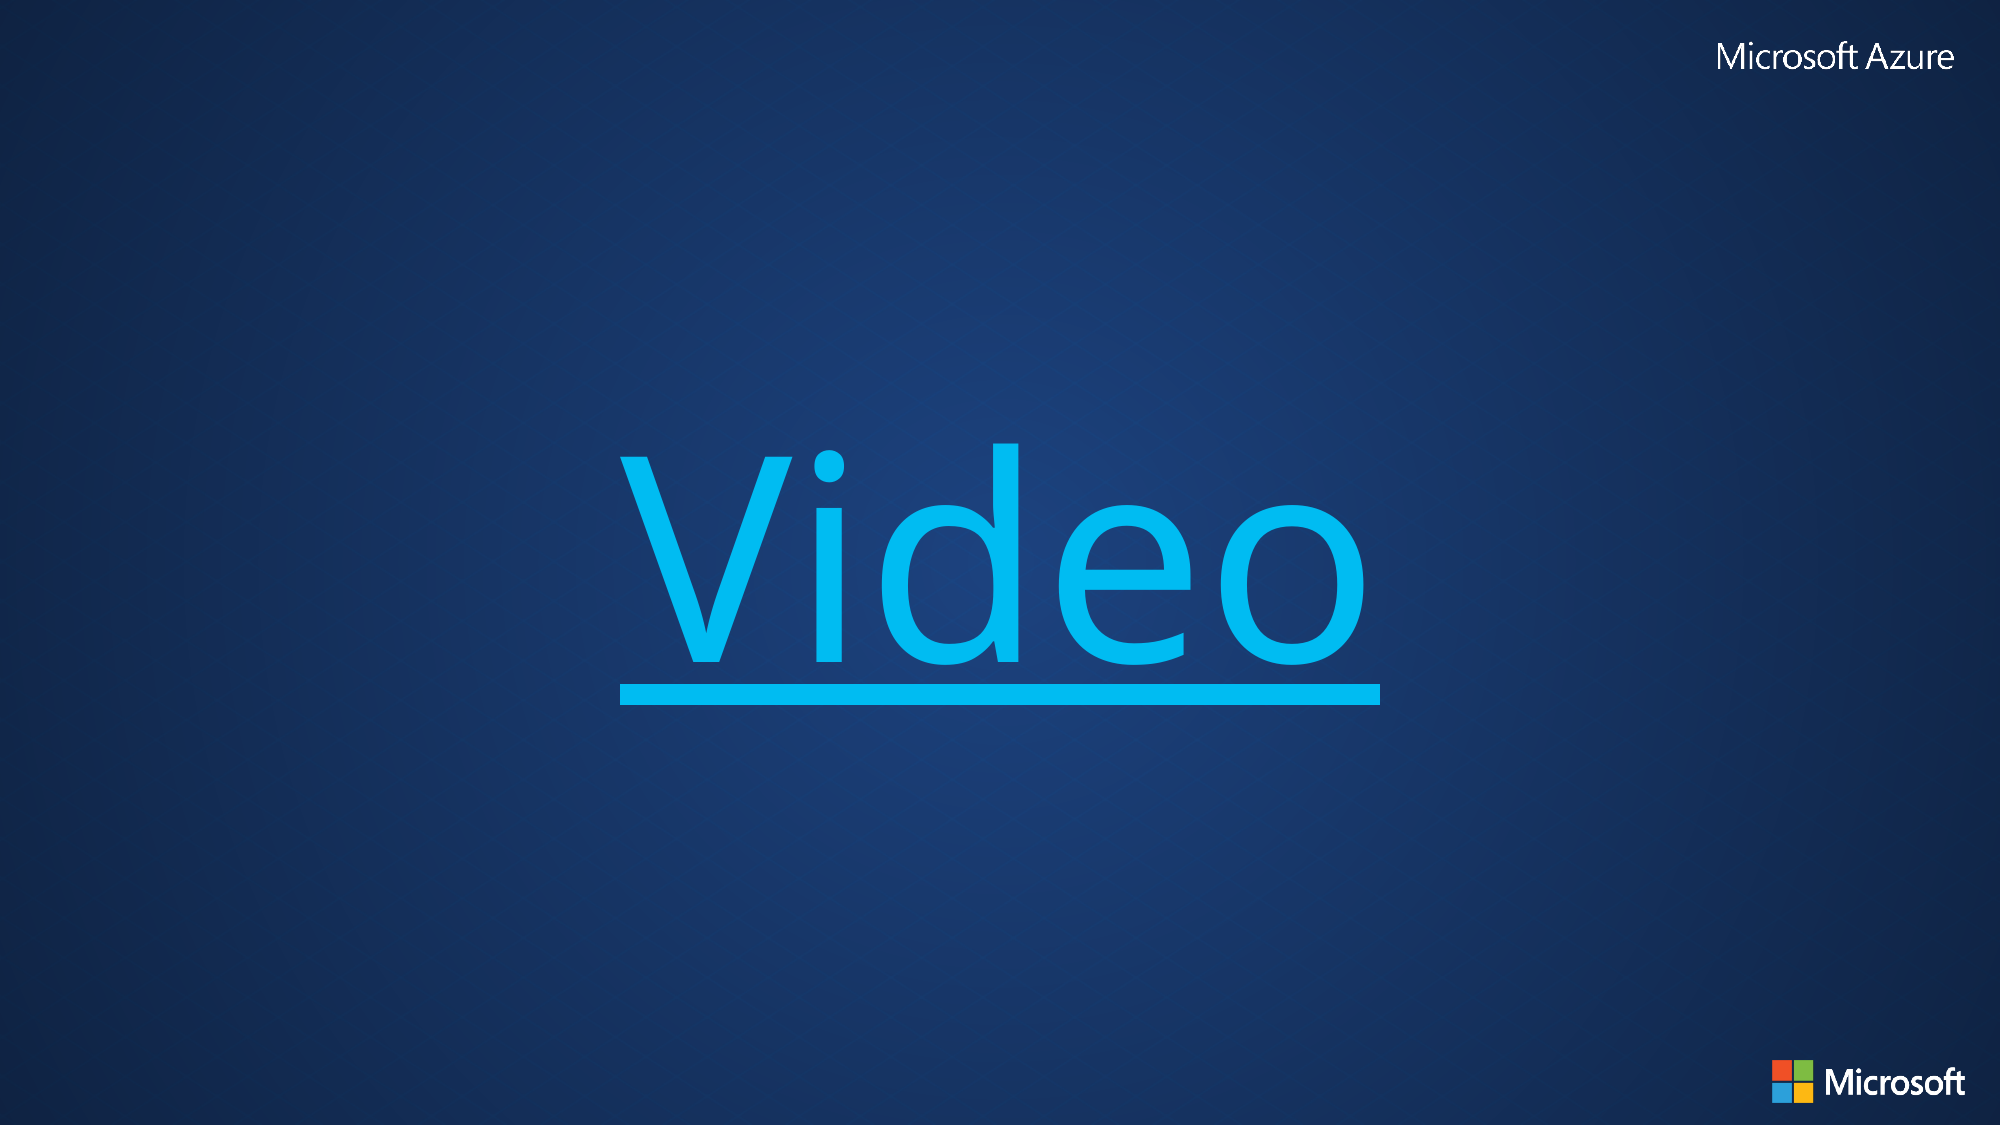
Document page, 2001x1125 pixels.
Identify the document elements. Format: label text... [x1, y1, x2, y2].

picture [0, 0, 2000, 1125]
title Video [265, 367, 1735, 760]
